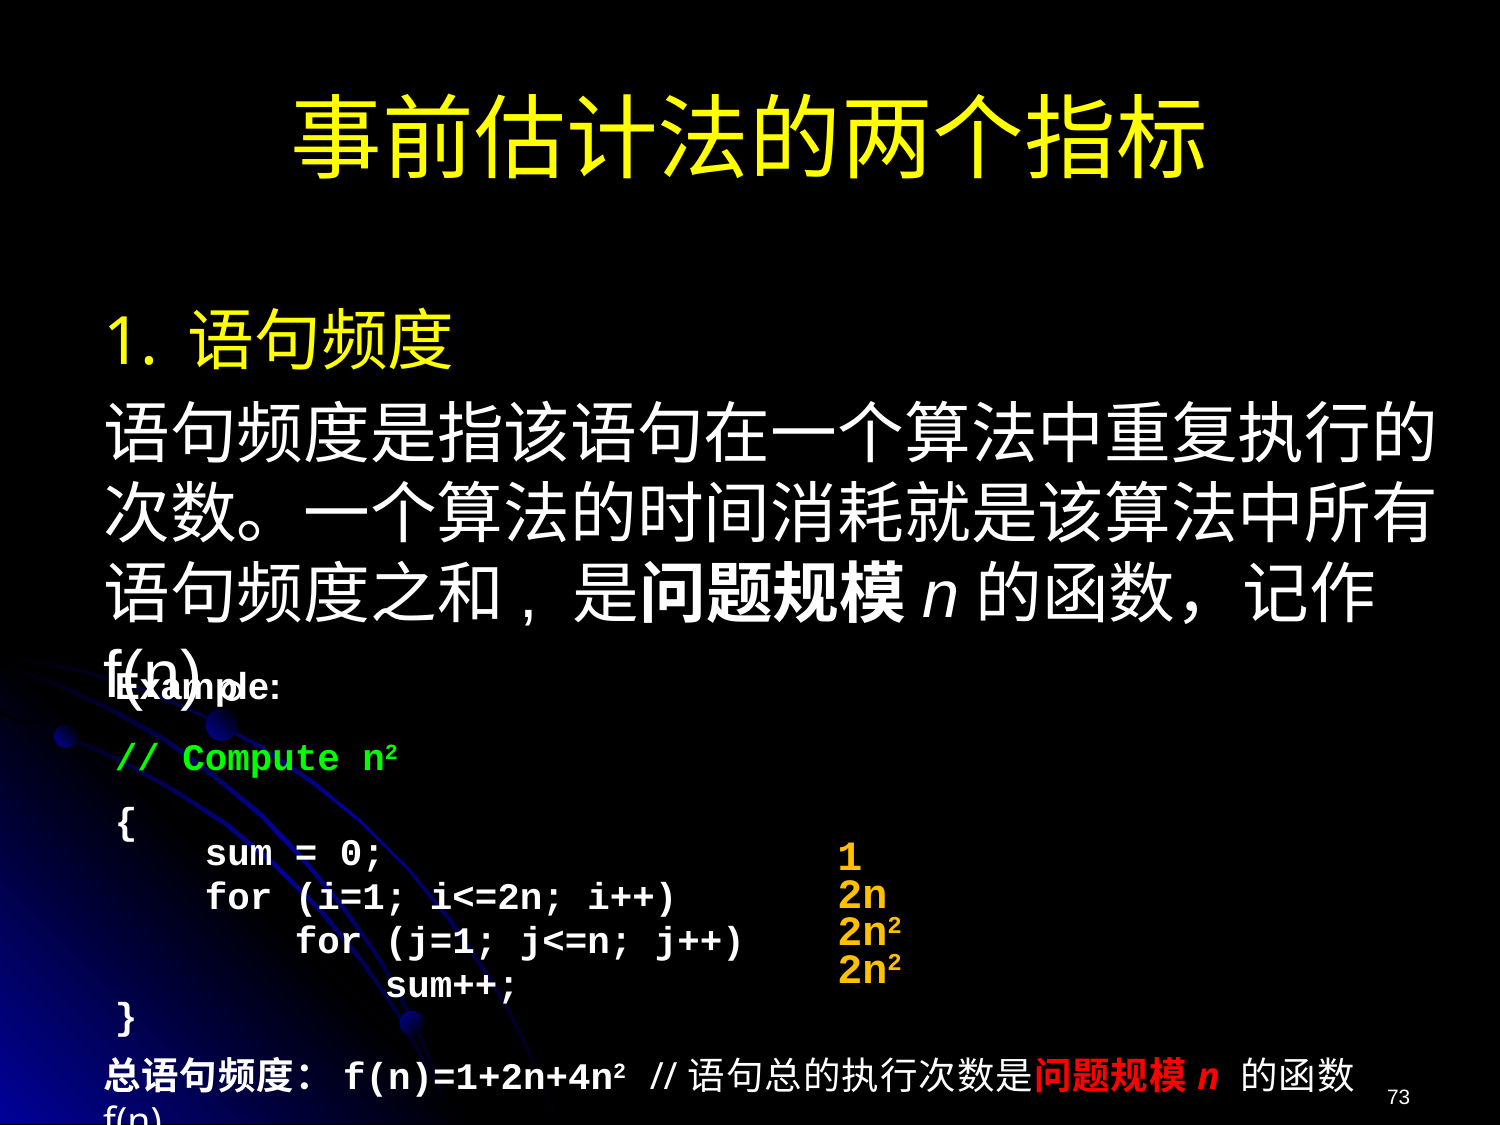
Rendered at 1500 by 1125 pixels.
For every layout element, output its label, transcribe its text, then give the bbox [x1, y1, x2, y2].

slide_number 73 [1379, 1051, 1425, 1125]
text_box 事前估计法的两个指标 [74, 59, 1425, 210]
text_box 语句频度 语句频度是指该语句在一个算法中重复执行的次数。一个算法的时间消耗就是该算法中所有语句频度之和, 是问题规模n的函数，记作 f(n)。 [88, 290, 1459, 718]
text_box 1 2n 2n2 2n2 [822, 834, 917, 1045]
text_box Example: // Compute n2 { sum = 0; for (i=1; i<=2n; i++) for (j=1; j<=n; j++) sum++; } [100, 667, 851, 1045]
text_box 总语句频度：f(n)=1+2n+4n2 //语句总的执行次数是问题规模n 的函数f(n) [88, 1045, 1379, 1125]
